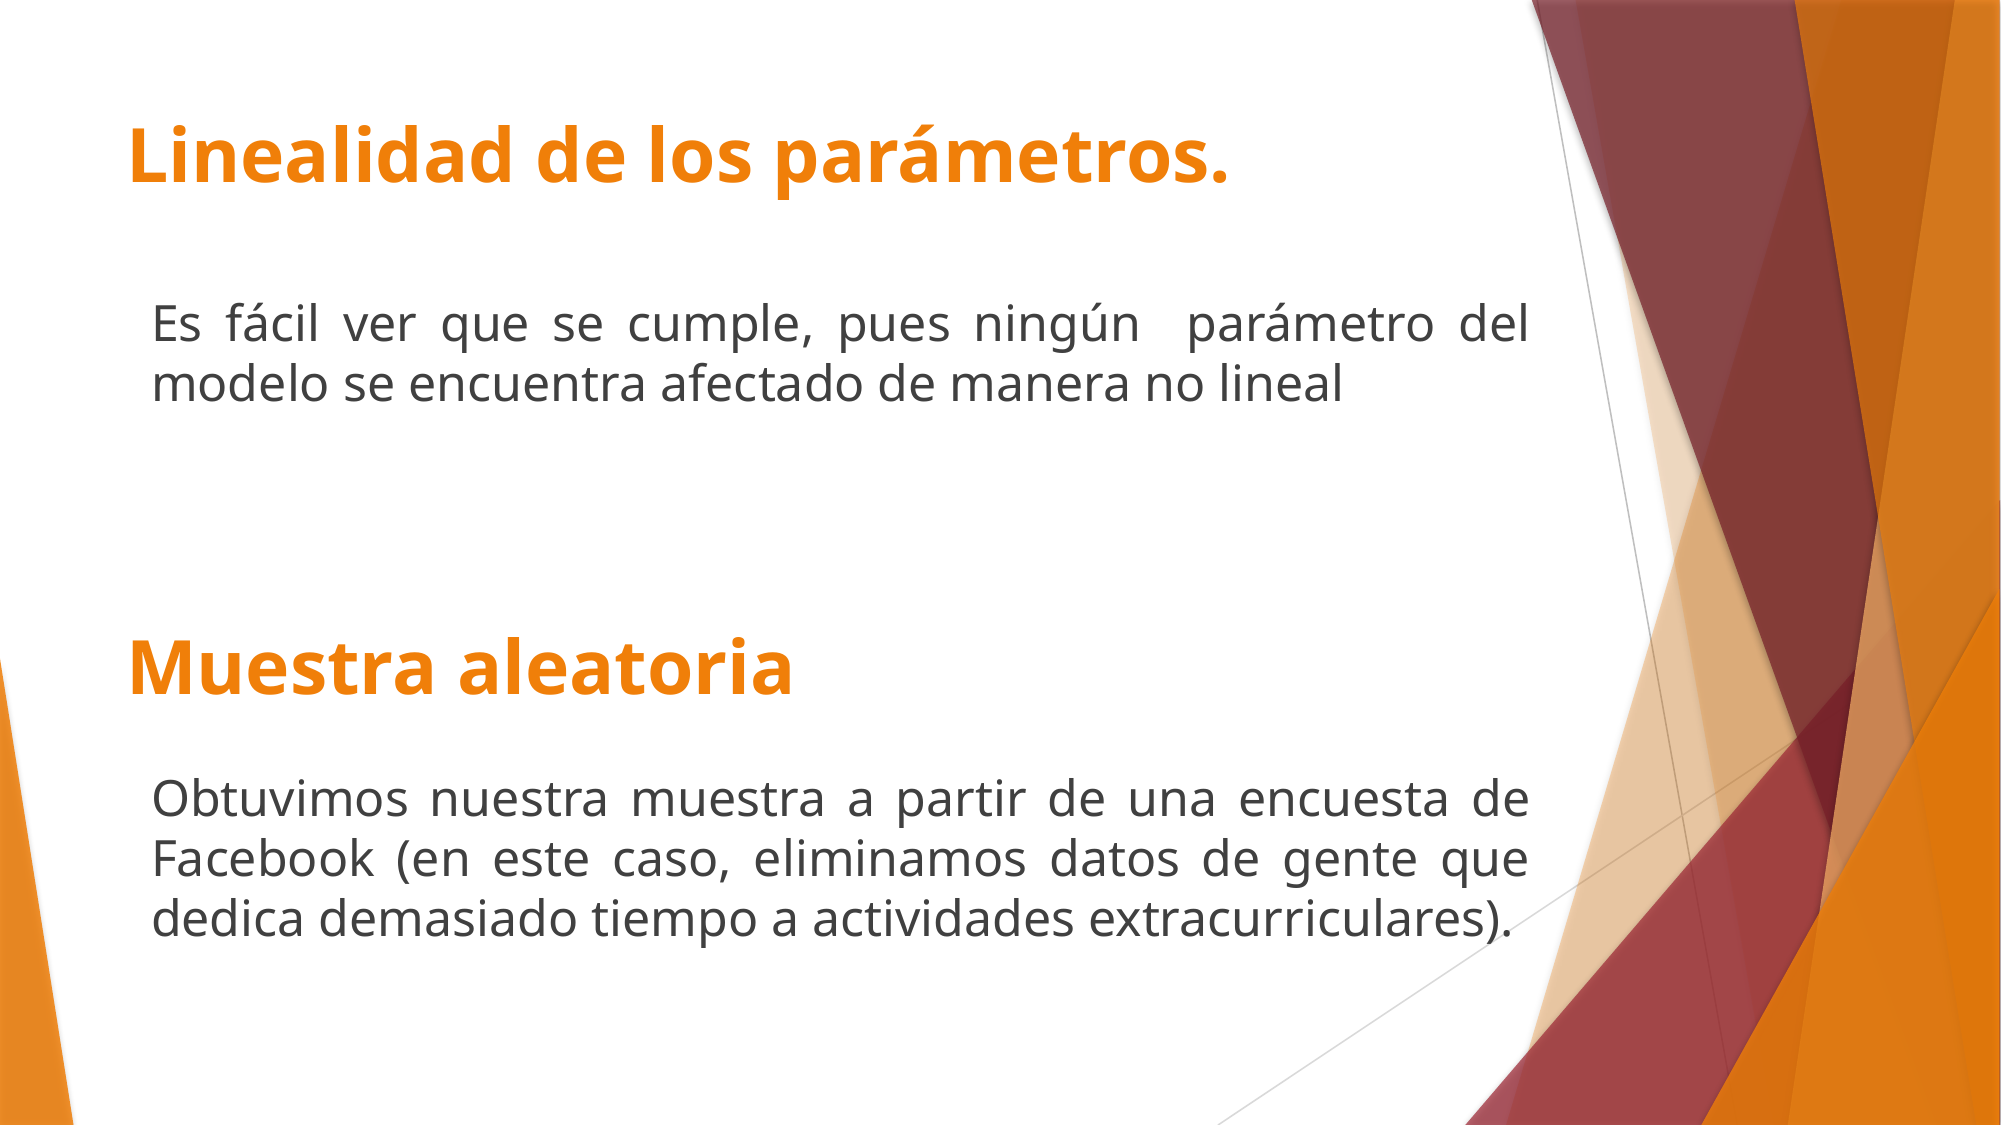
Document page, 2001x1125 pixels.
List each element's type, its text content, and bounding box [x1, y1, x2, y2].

title Linealidad de los parámetros. [111, 99, 1522, 224]
list Obtuvimos nuestra muestra a partir de una encuesta de Facebook (en este caso, eliminamos datos de gente que dedica demasiado tiempo a actividades extracurriculares). [136, 758, 1547, 1065]
text_box Muestra aleatoria [111, 612, 1522, 737]
